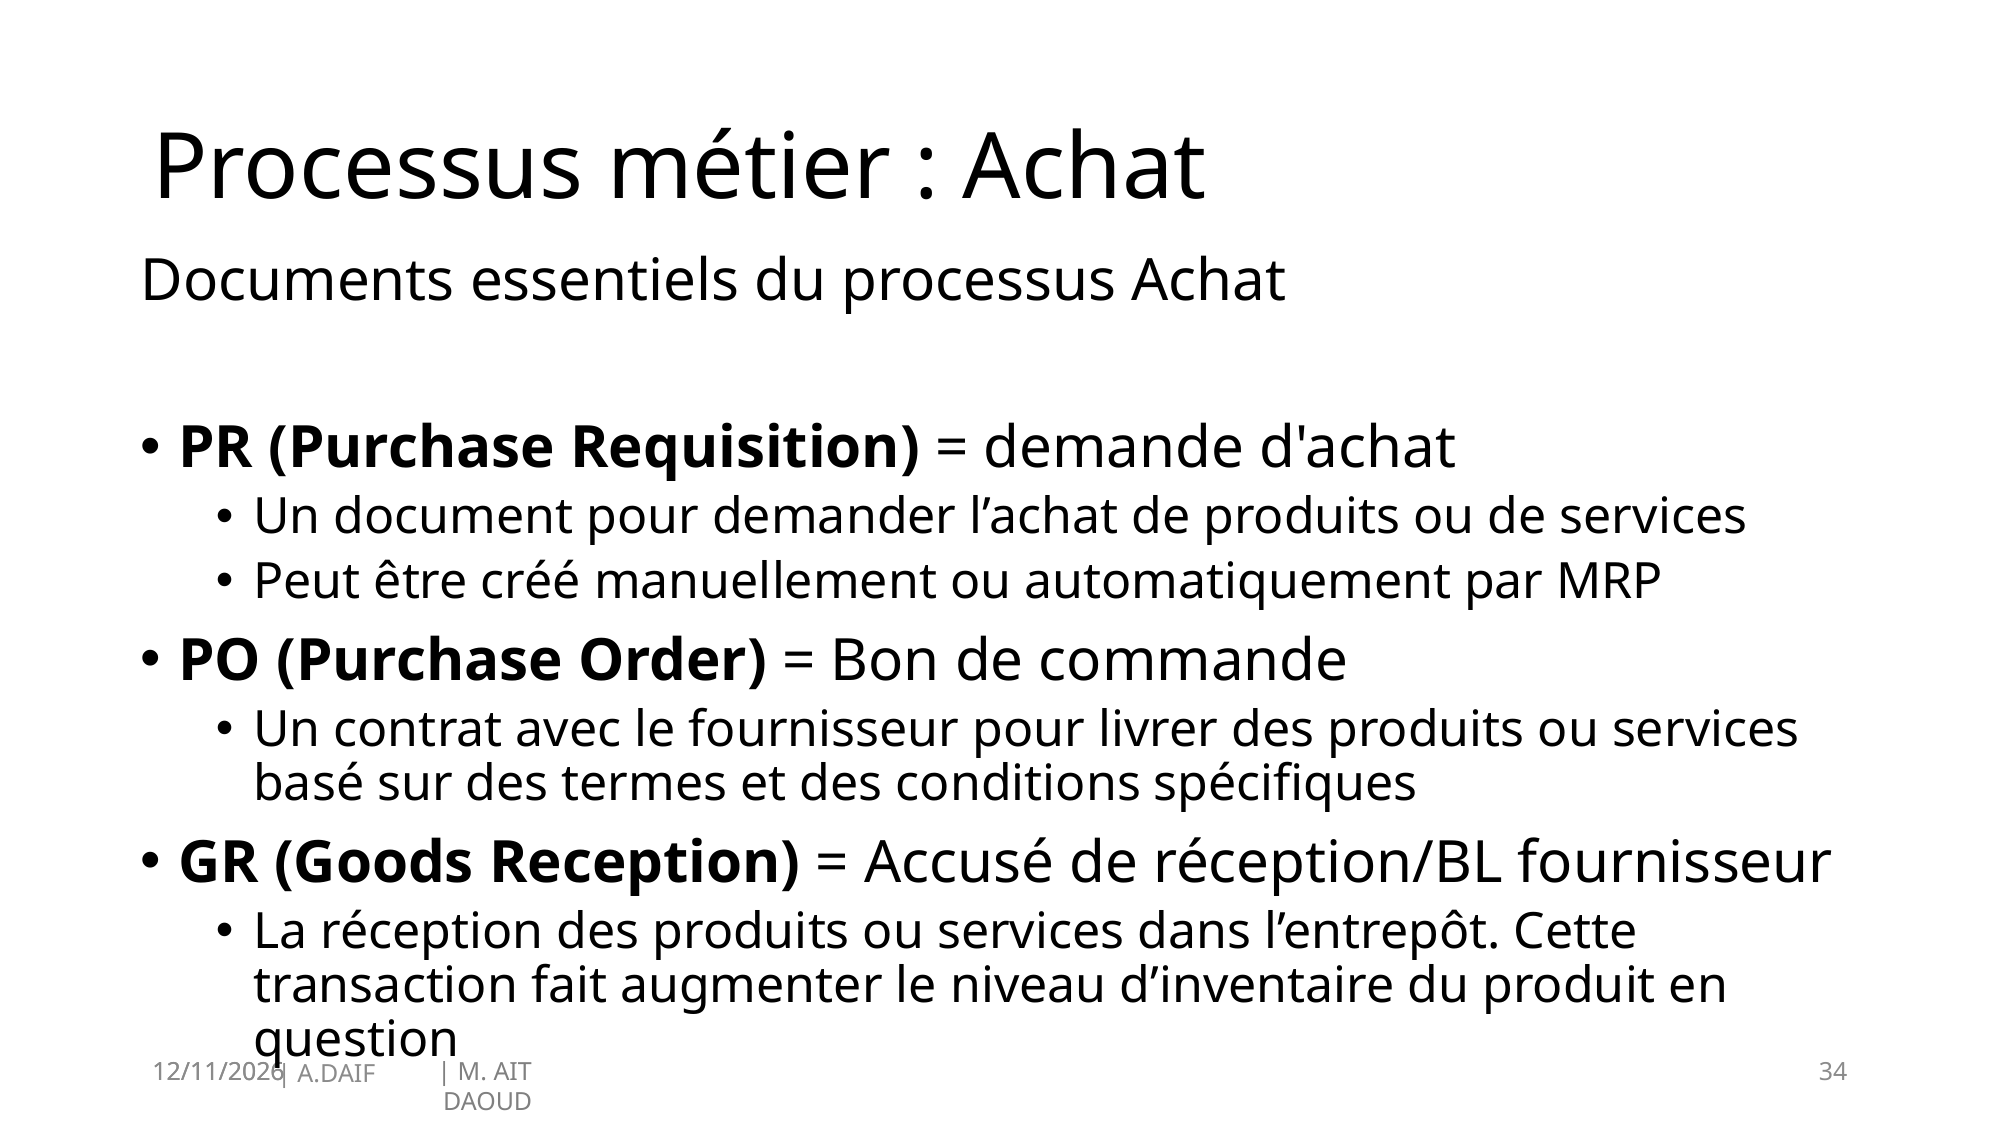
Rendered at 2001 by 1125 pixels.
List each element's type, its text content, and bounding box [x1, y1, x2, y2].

list Documents essentiels du processus Achat PR (Purchase Requisition) = demande d'achat Un document pour demander l’achat de produits ou de services Peut être créé manuellement ou automatiquement par MRP PO (Purchase Order) = Bon de commande Un contrat avec le fournisseur pour livrer des produits ou services basé sur des termes et des conditions spécifiques GR (Goods Reception) = Accusé de réception/BL fournisseur La réception des produits ou services dans l’entrepôt. Cette transaction fait augmenter le niveau d’inventaire du produit en question [125, 242, 1875, 1103]
title Processus métier : Achat [137, 59, 1863, 242]
